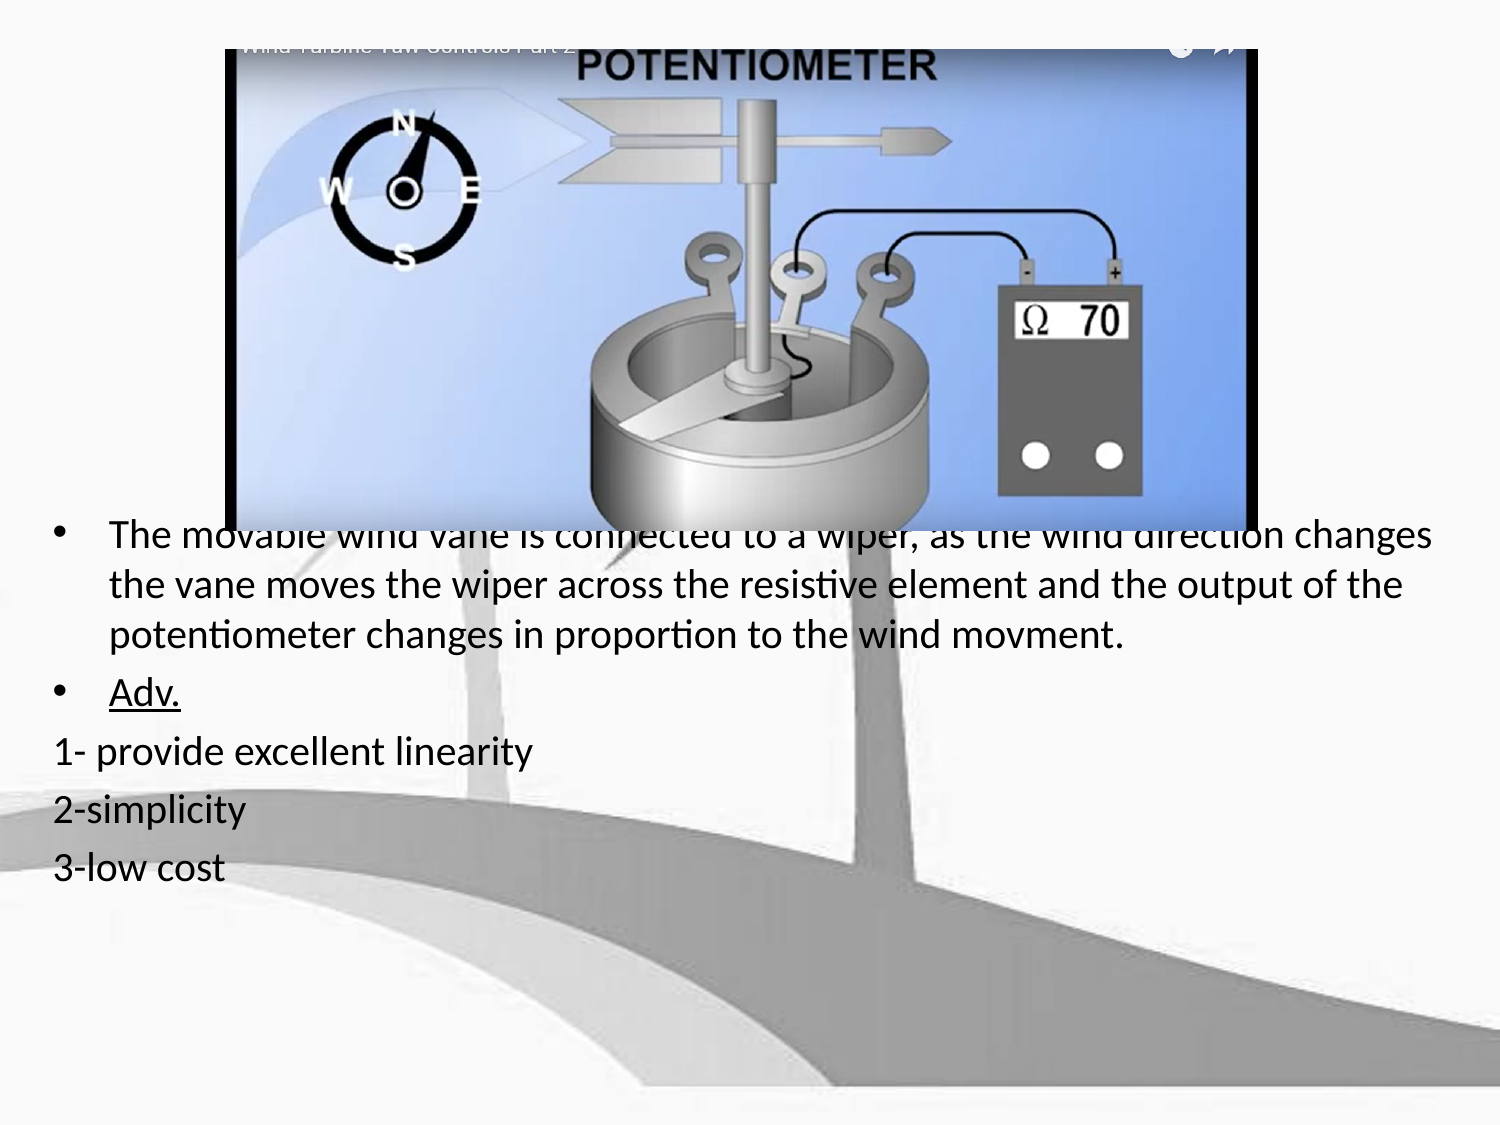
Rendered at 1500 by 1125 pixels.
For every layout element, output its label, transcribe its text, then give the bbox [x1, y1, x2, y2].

list The movable wind vane is connected to a wiper, as the wind direction changes the vane moves the wiper across the resistive element and the output of the potentiometer changes in proportion to the wind movment. Adv. 1- provide excellent linearity 2-simplicity 3-low cost [37, 37, 1463, 1113]
picture [0, 0, 1500, 1125]
